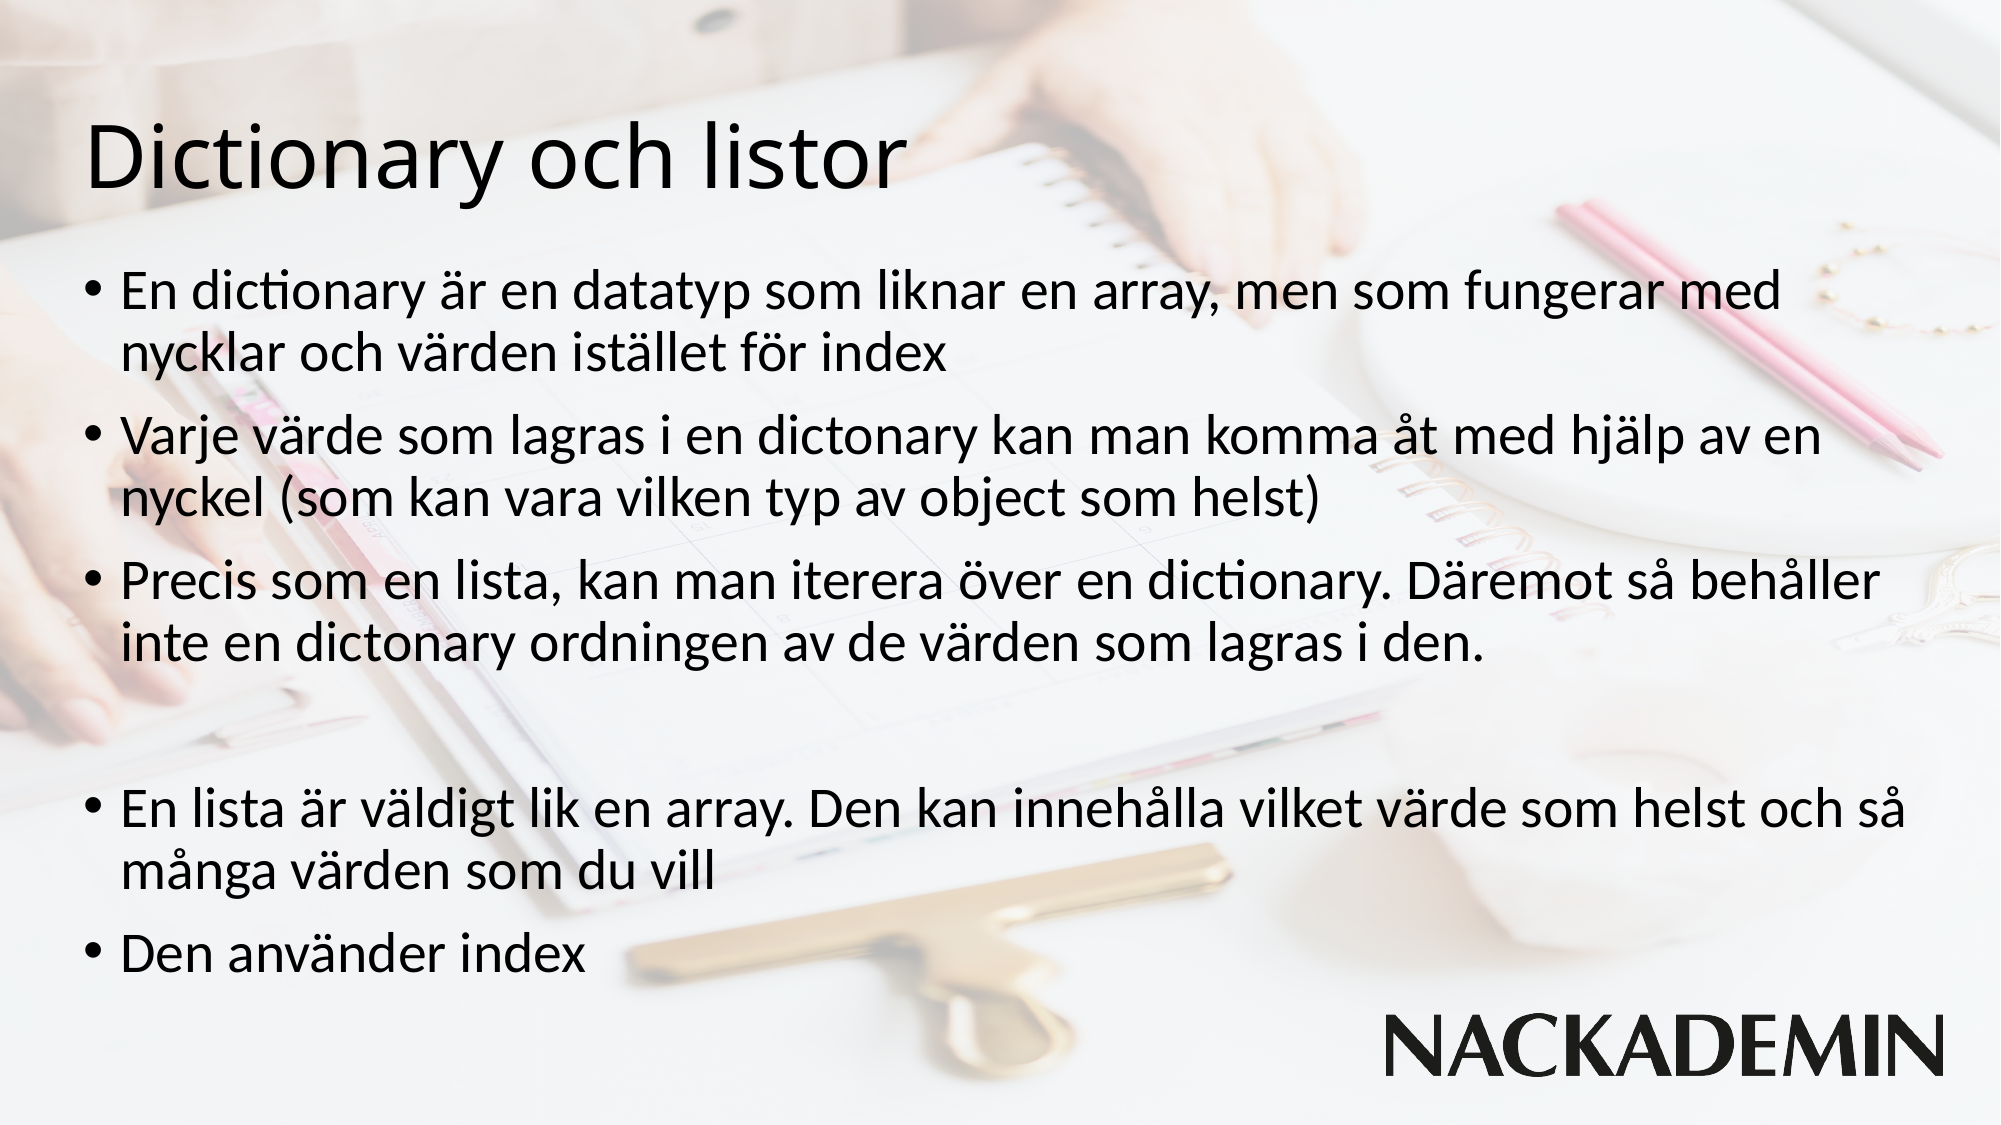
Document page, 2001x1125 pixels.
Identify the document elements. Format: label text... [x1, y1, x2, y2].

title Dictionary och listor [68, 97, 1932, 223]
list En dictionary är en datatyp som liknar en array, men som fungerar med nycklar och värden istället för index Varje värde som lagras i en dictonary kan man komma åt med hjälp av en nyckel (som kan vara vilken typ av object som helst) Precis som en lista, kan man iterera över en dictionary. Däremot så behåller inte en dictonary ordningen av de värden som lagras i den. En lista är väldigt lik en array. Den kan innehålla vilket värde som helst och så många värden som du vill Den använder index [68, 252, 1932, 1000]
picture [1386, 1013, 1943, 1078]
